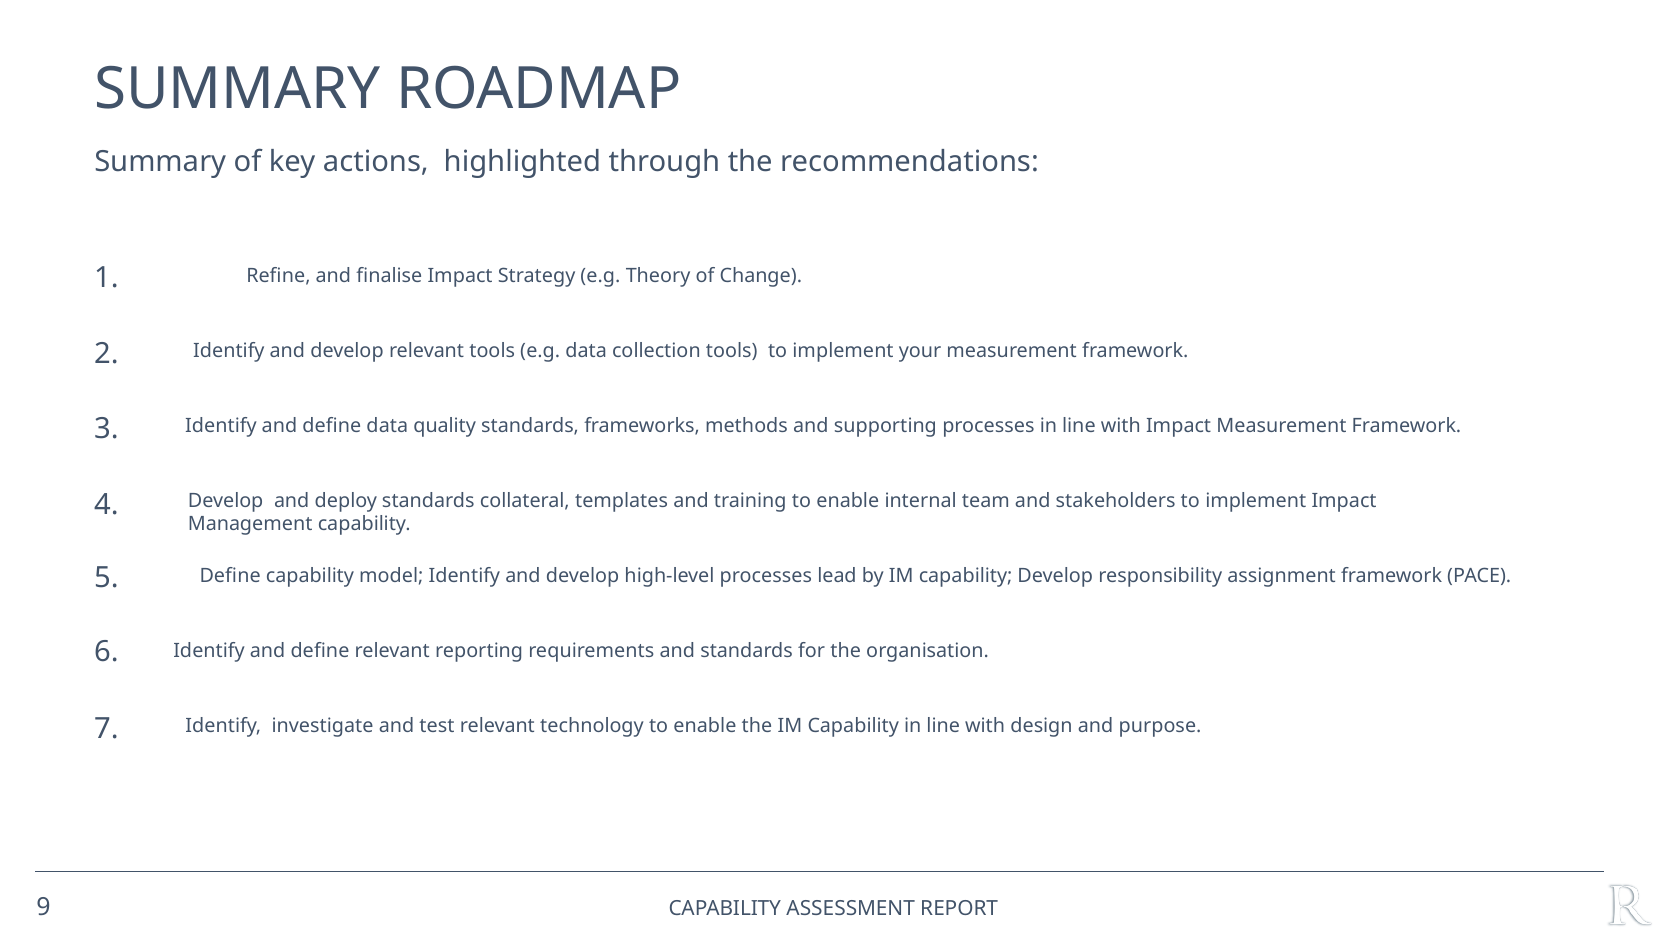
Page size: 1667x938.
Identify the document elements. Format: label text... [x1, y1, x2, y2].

text_box Define capability model; Identify and develop high-level processes lead by IM capability; Develop responsibility assignment framework (PACE). [184, 554, 1528, 594]
text_box Identify, investigate and test relevant technology to enable the IM Capability in line with design and purpose. [170, 704, 1219, 744]
text_box Develop and deploy standards collateral, templates and training to enable internal team and stakeholders to implement Impact Management capability. [173, 479, 1399, 543]
text_box Refine, and finalise Impact Strategy (e.g. Theory of Change). [231, 254, 819, 294]
list Summary of key actions, highlighted through the recommendations: [79, 135, 1588, 191]
text_box Identify and define data quality standards, frameworks, methods and supporting processes in line with Impact Measurement Framework. [170, 404, 1479, 444]
list Capability ASSESSMENT Report [412, 882, 1254, 932]
text_box Identify and define relevant reporting requirements and standards for the organisation. [158, 629, 1006, 669]
slide_number 9 [7, 882, 80, 933]
picture [1605, 882, 1654, 928]
title SUMMARY Roadmap [79, 25, 1588, 135]
text_box Identify and develop relevant tools (e.g. data collection tools) to implement your measurement framework. [178, 329, 1211, 369]
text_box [79, 250, 154, 753]
